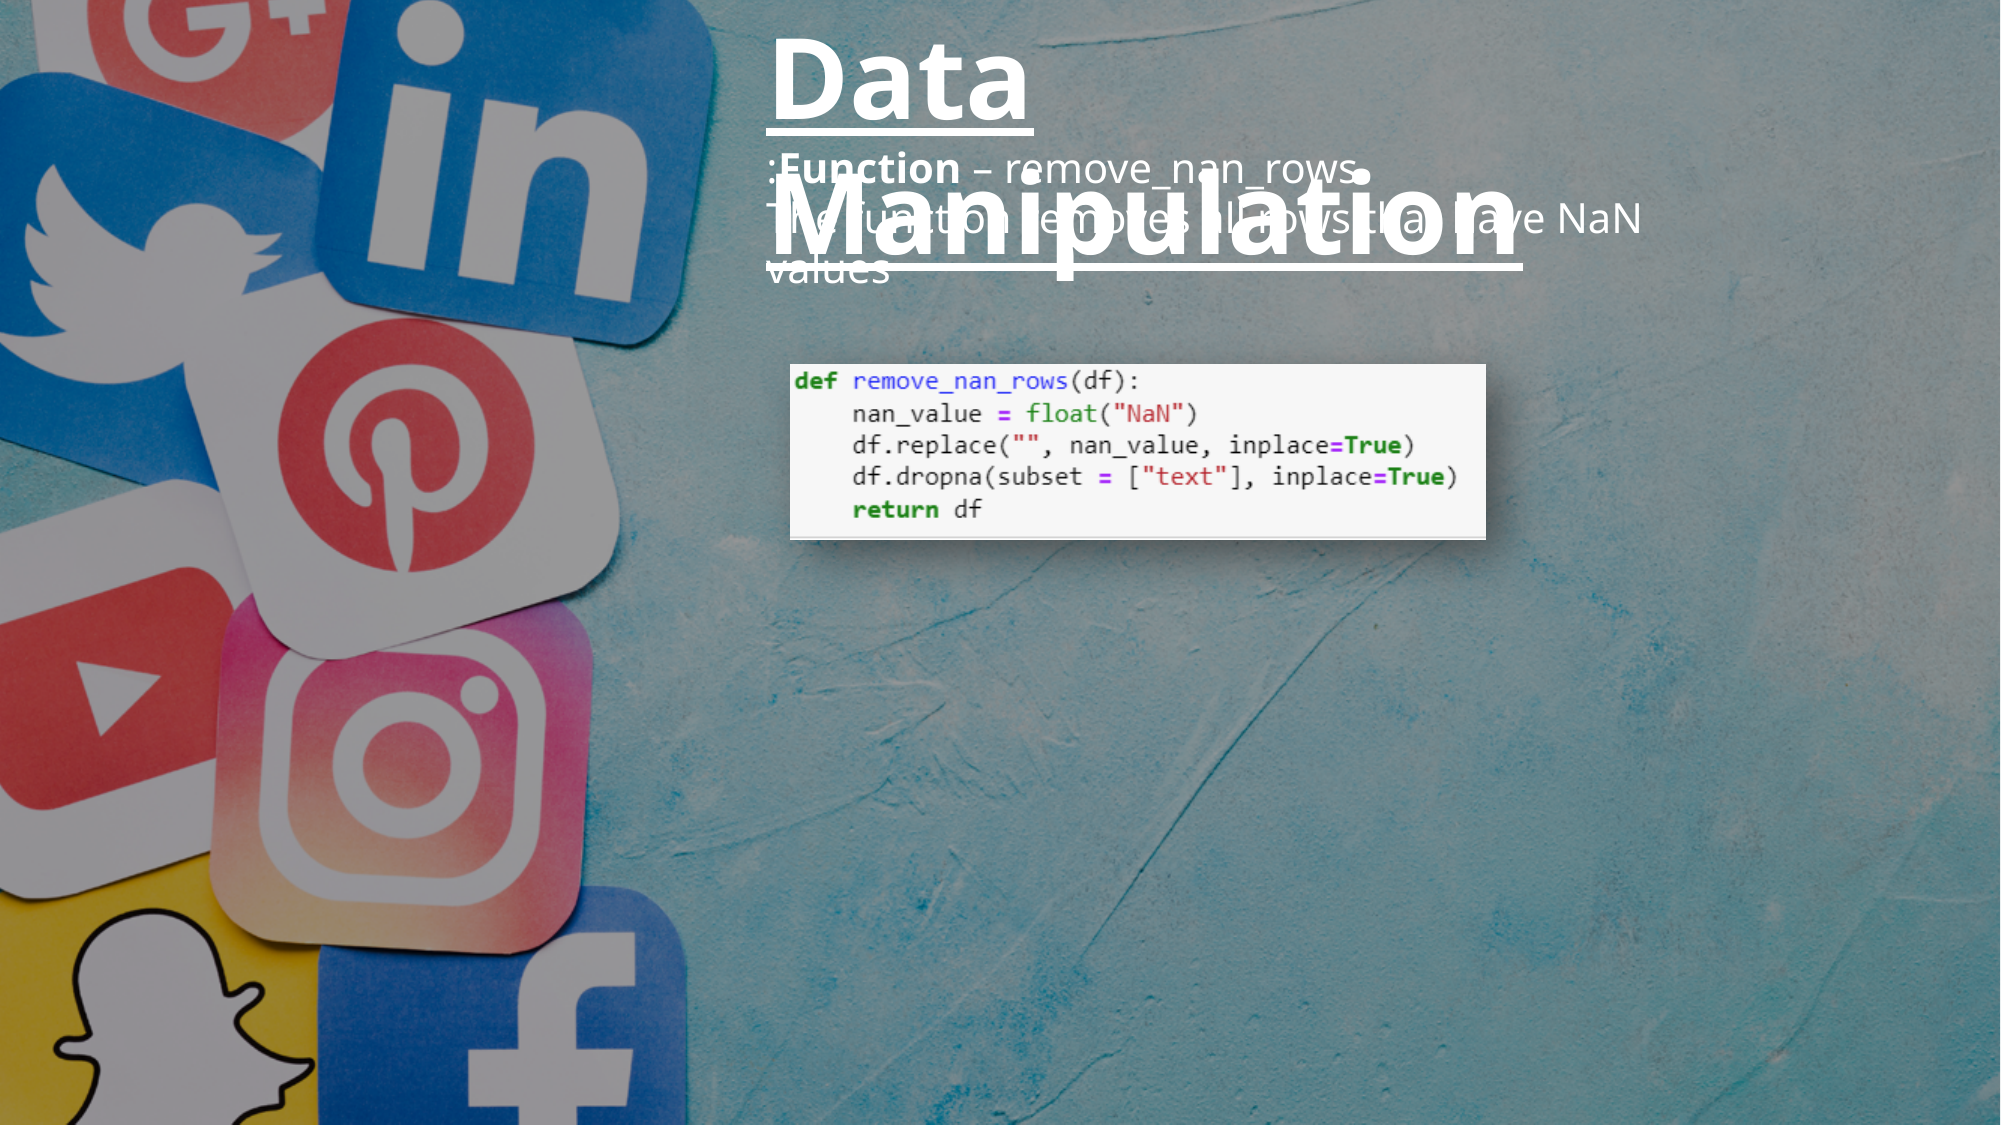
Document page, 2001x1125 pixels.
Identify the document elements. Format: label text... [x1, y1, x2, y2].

picture [0, 0, 2001, 1125]
text_box Data Manipulation [751, 0, 1664, 134]
text_box Function – remove_nan_rows: The function removes all rows that have NaN values [751, 134, 1753, 375]
